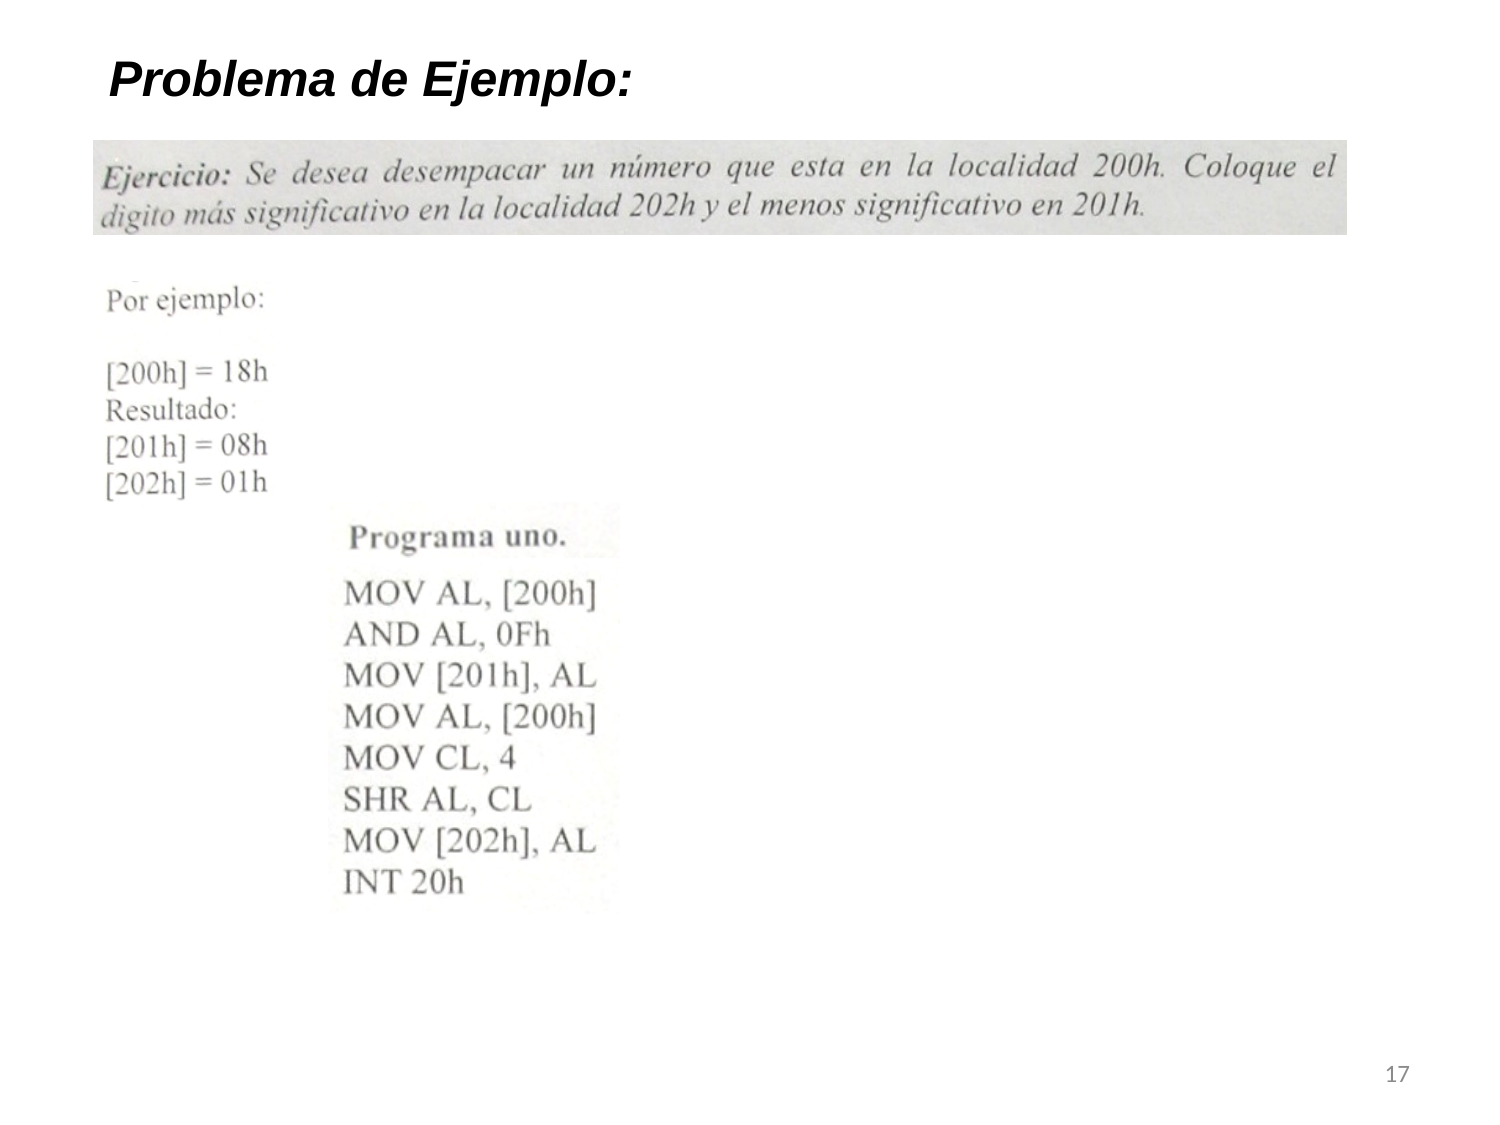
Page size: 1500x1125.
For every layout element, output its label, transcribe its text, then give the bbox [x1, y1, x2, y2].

picture [93, 280, 276, 511]
title Problema de Ejemplo: [93, 23, 1231, 129]
picture [327, 562, 620, 915]
subtitle [70, 246, 1442, 1079]
picture [316, 468, 620, 558]
slide_number 17 [1074, 1042, 1425, 1103]
picture [93, 140, 1348, 235]
